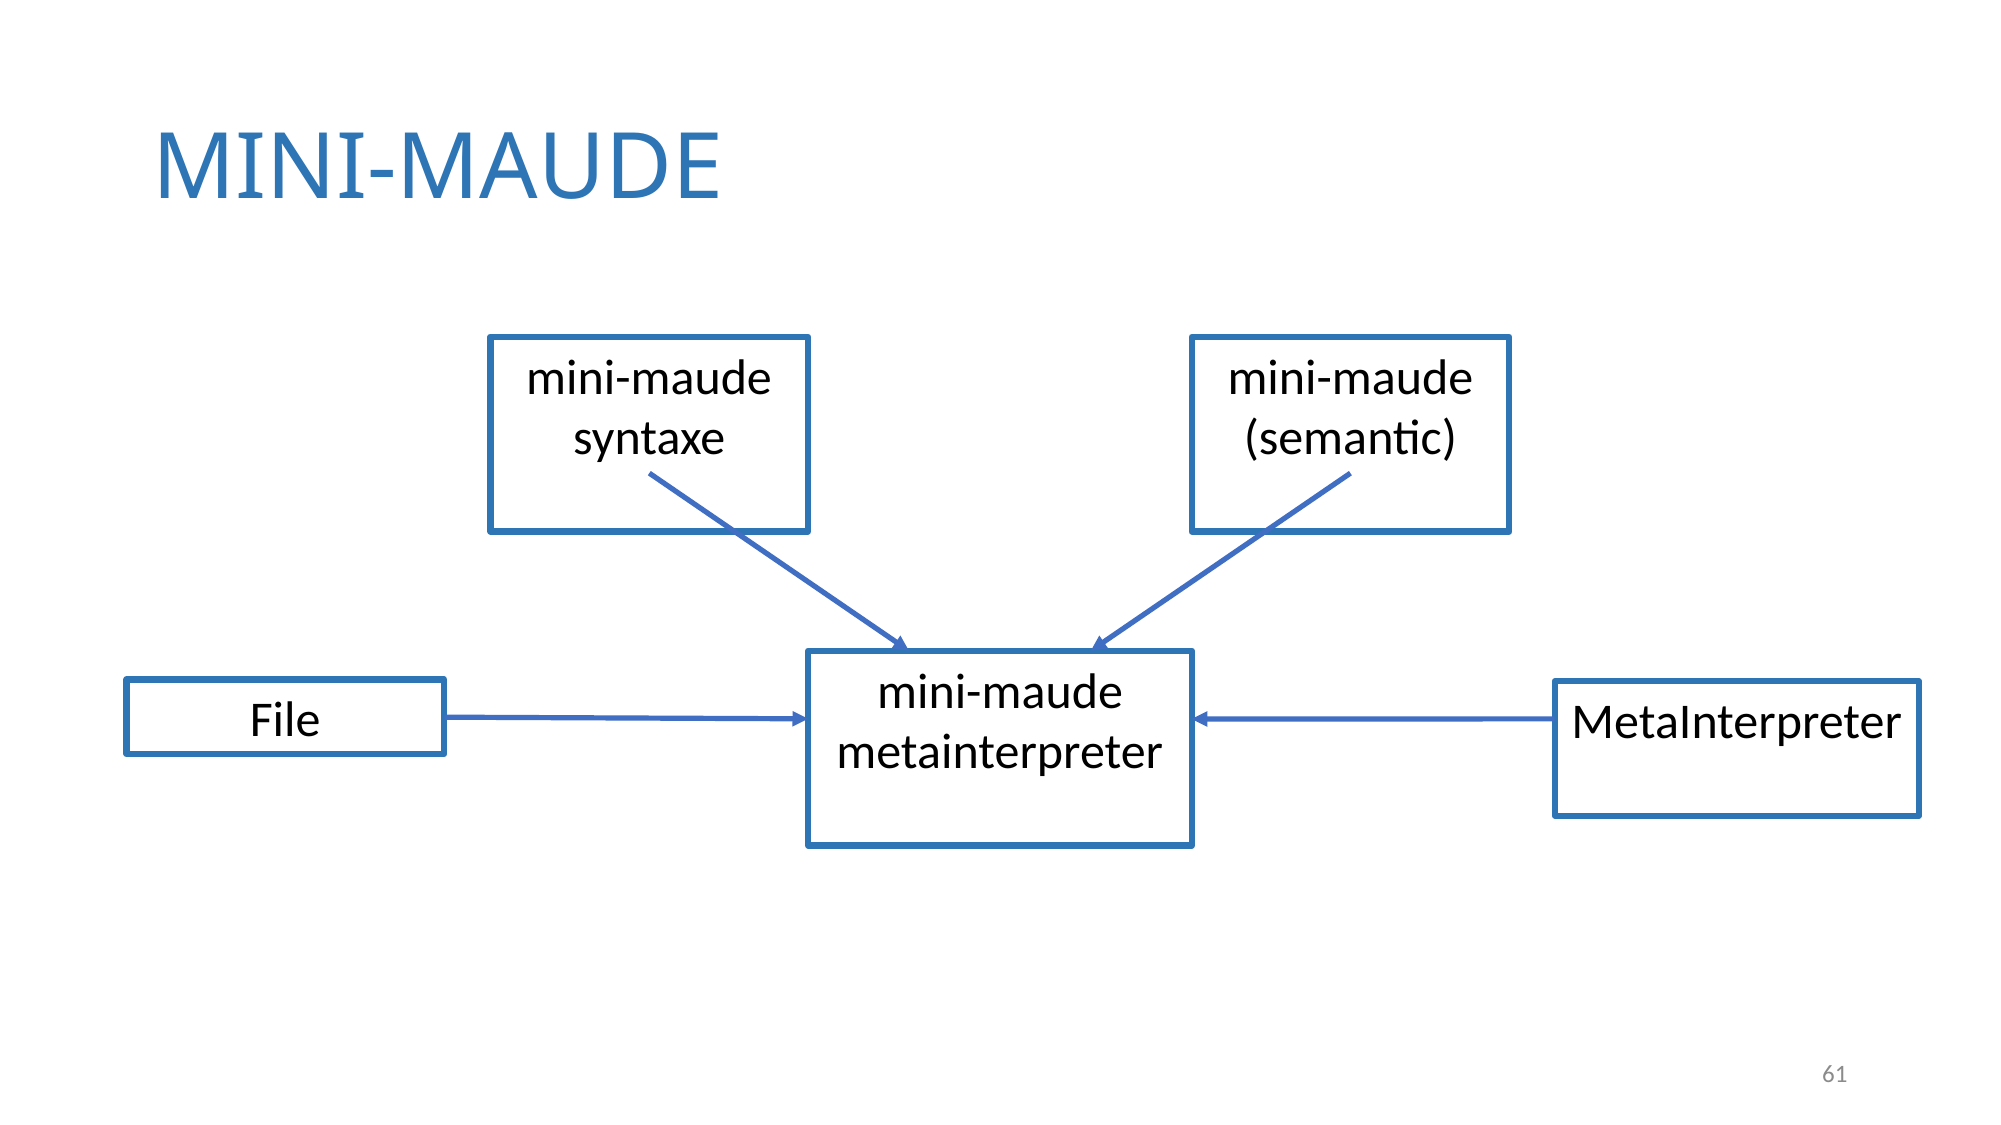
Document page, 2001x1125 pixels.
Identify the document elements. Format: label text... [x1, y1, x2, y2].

text_box [444, 712, 809, 725]
text_box [1090, 472, 1351, 651]
text_box mini-maude syntaxe [490, 336, 808, 532]
text_box mini-maude metainterpreter [808, 650, 1192, 846]
text_box [648, 472, 909, 651]
text_box [1191, 712, 1555, 726]
text_box MINI-MAUDE [137, 59, 1863, 278]
text_box MetaInterpreter [1554, 681, 1919, 816]
text_box File [126, 679, 445, 755]
text_box 1 [1412, 1042, 1863, 1103]
text_box mini-maude (semantic) [1191, 336, 1510, 532]
